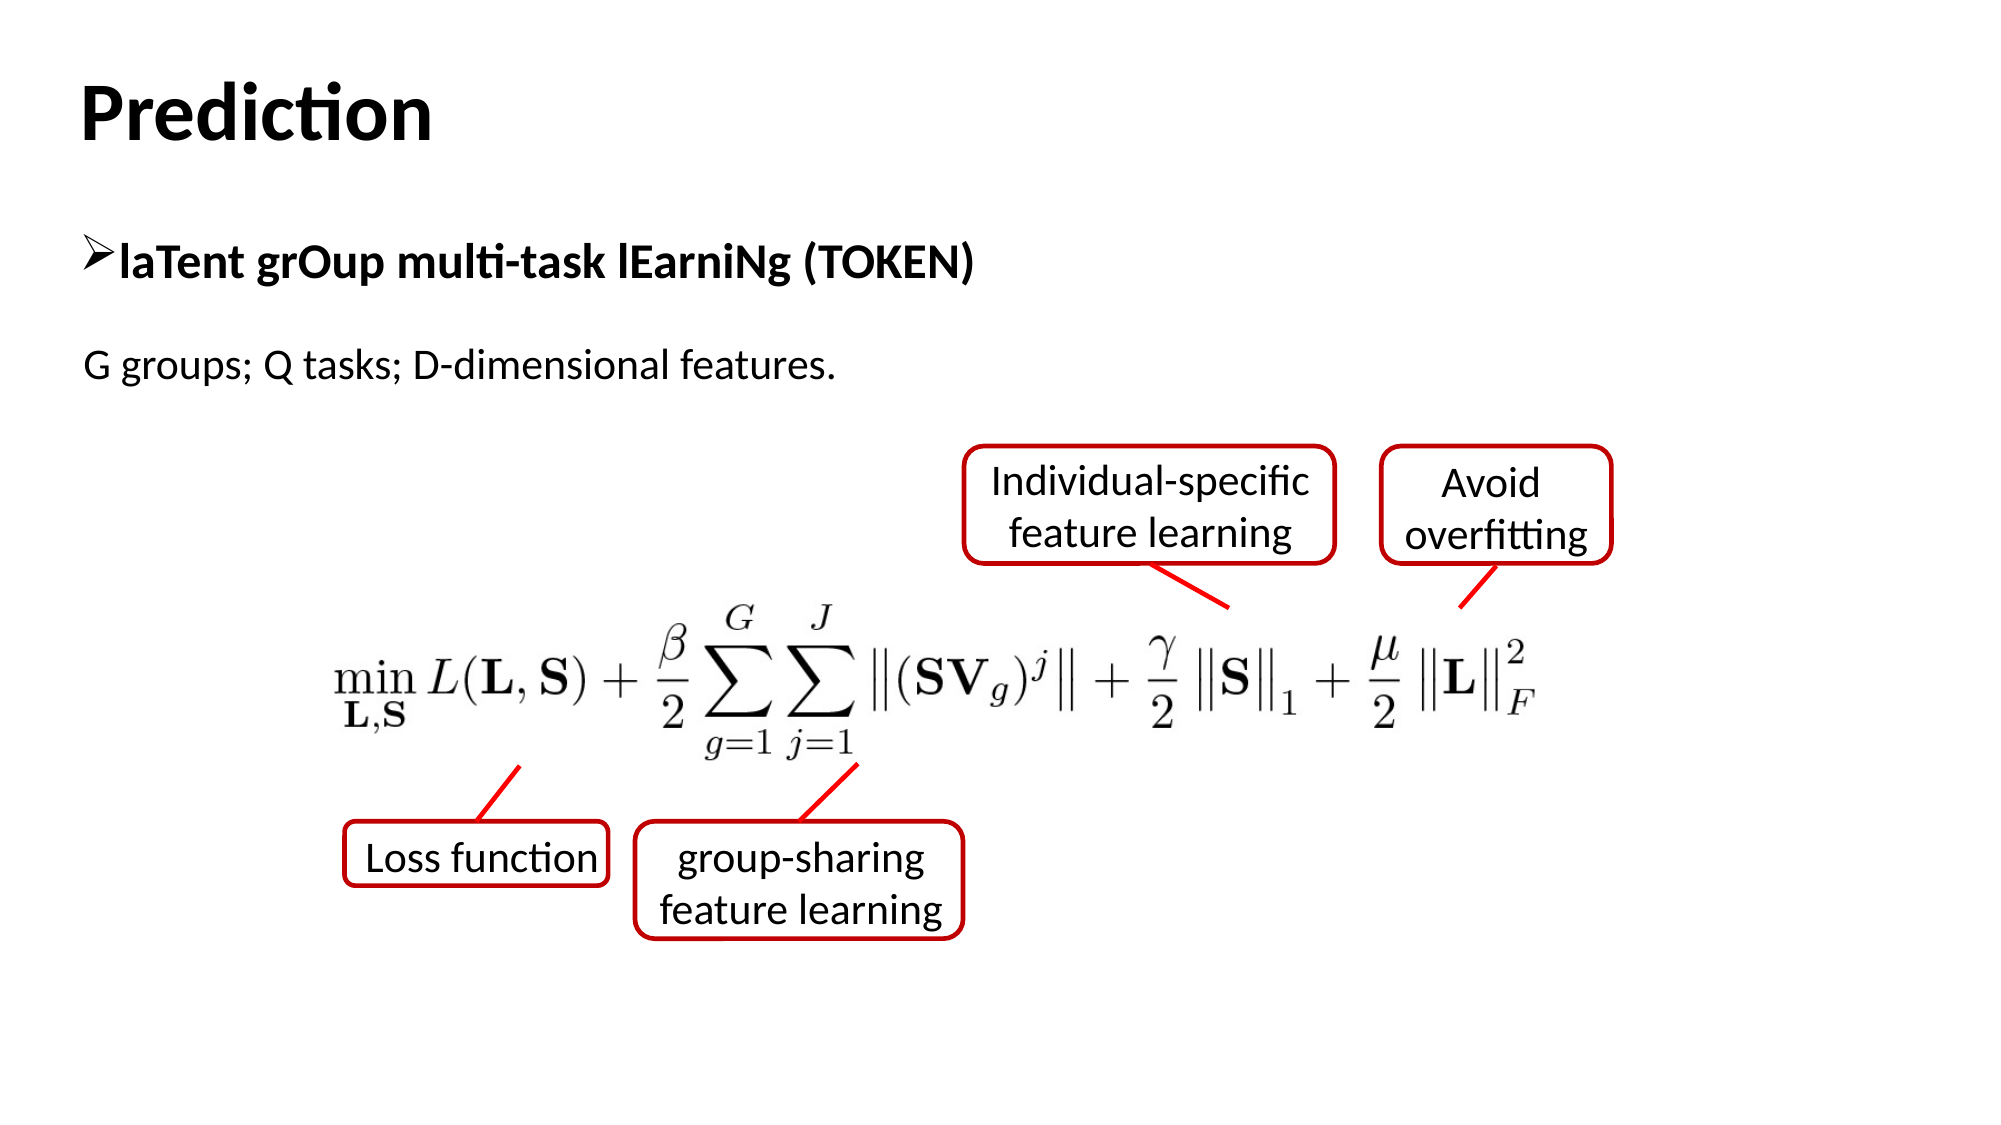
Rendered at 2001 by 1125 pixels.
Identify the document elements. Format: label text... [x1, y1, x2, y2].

text_box [633, 827, 639, 933]
text_box Avoid overfitting [1381, 446, 1612, 566]
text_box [1459, 567, 1497, 609]
text_box laTent grOup multi-task lEarniNg (TOKEN) [64, 220, 1112, 296]
text_box Loss function [350, 821, 614, 889]
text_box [1150, 565, 1229, 609]
text_box [343, 821, 350, 886]
text_box Individual-specific feature learning [917, 444, 1384, 564]
text_box group-sharing feature learning [639, 821, 964, 941]
text_box Prediction [59, 49, 1641, 165]
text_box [476, 765, 520, 822]
text_box G groups; Q tasks; D-dimensional features. [68, 328, 852, 396]
picture [322, 591, 1549, 777]
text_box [798, 763, 858, 822]
